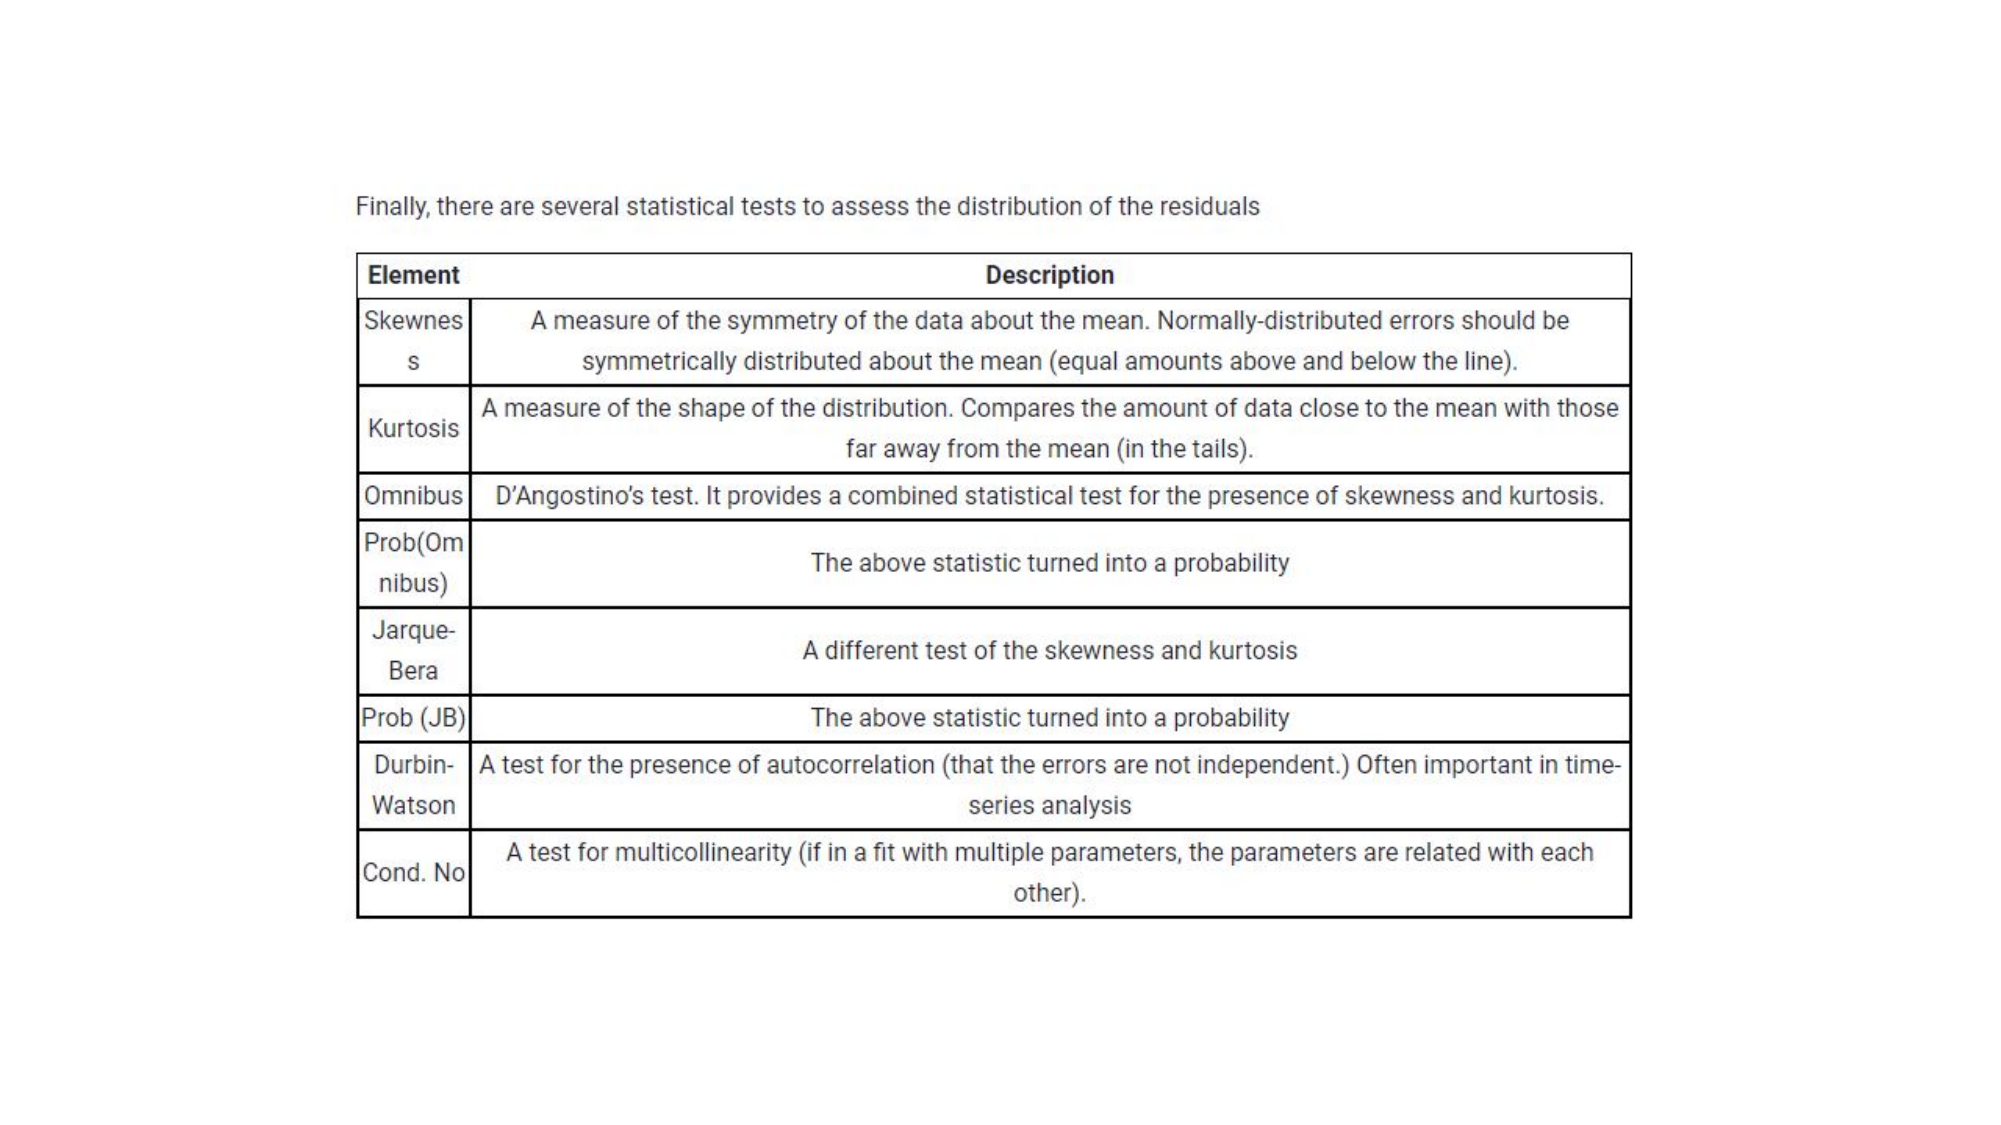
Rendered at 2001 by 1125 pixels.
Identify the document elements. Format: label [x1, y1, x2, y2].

picture [283, 184, 1717, 941]
